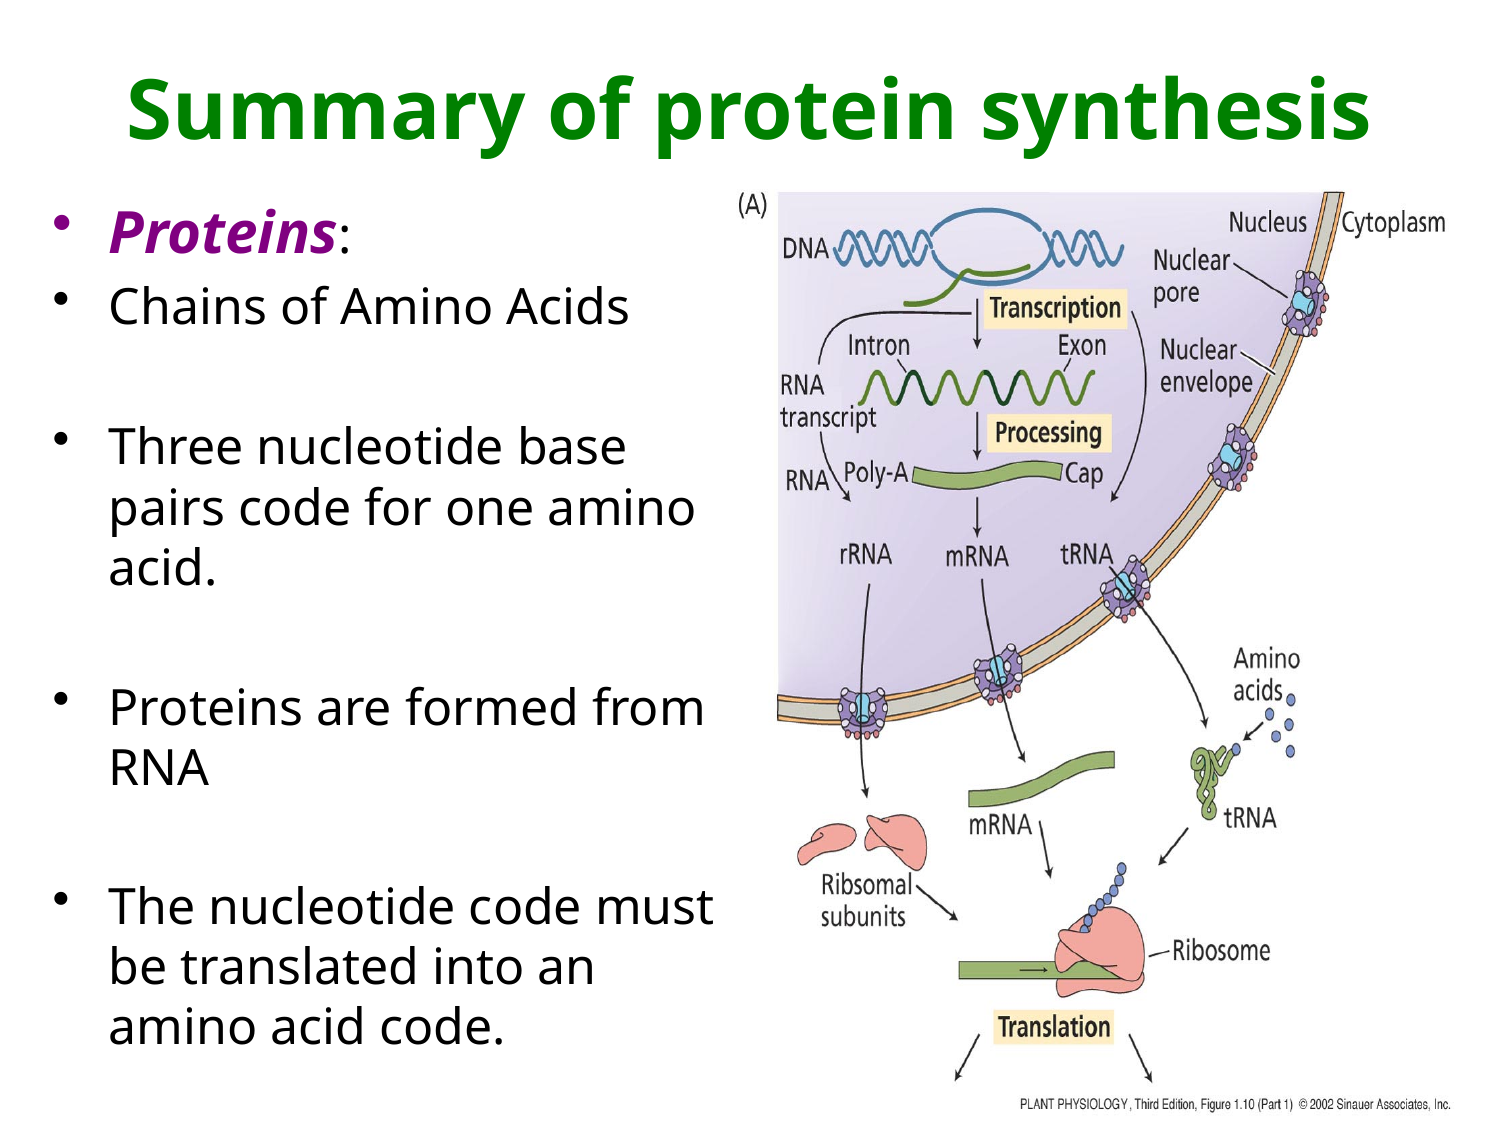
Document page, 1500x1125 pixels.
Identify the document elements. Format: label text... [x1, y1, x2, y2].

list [724, 174, 1463, 1125]
list Proteins: Chains of Amino Acids Three nucleotide base pairs code for one amino acid. Proteins are formed from RNA The nucleotide code must be translated into an amino acid code. [37, 187, 724, 1088]
title Summary of protein synthesis [75, 12, 1425, 187]
